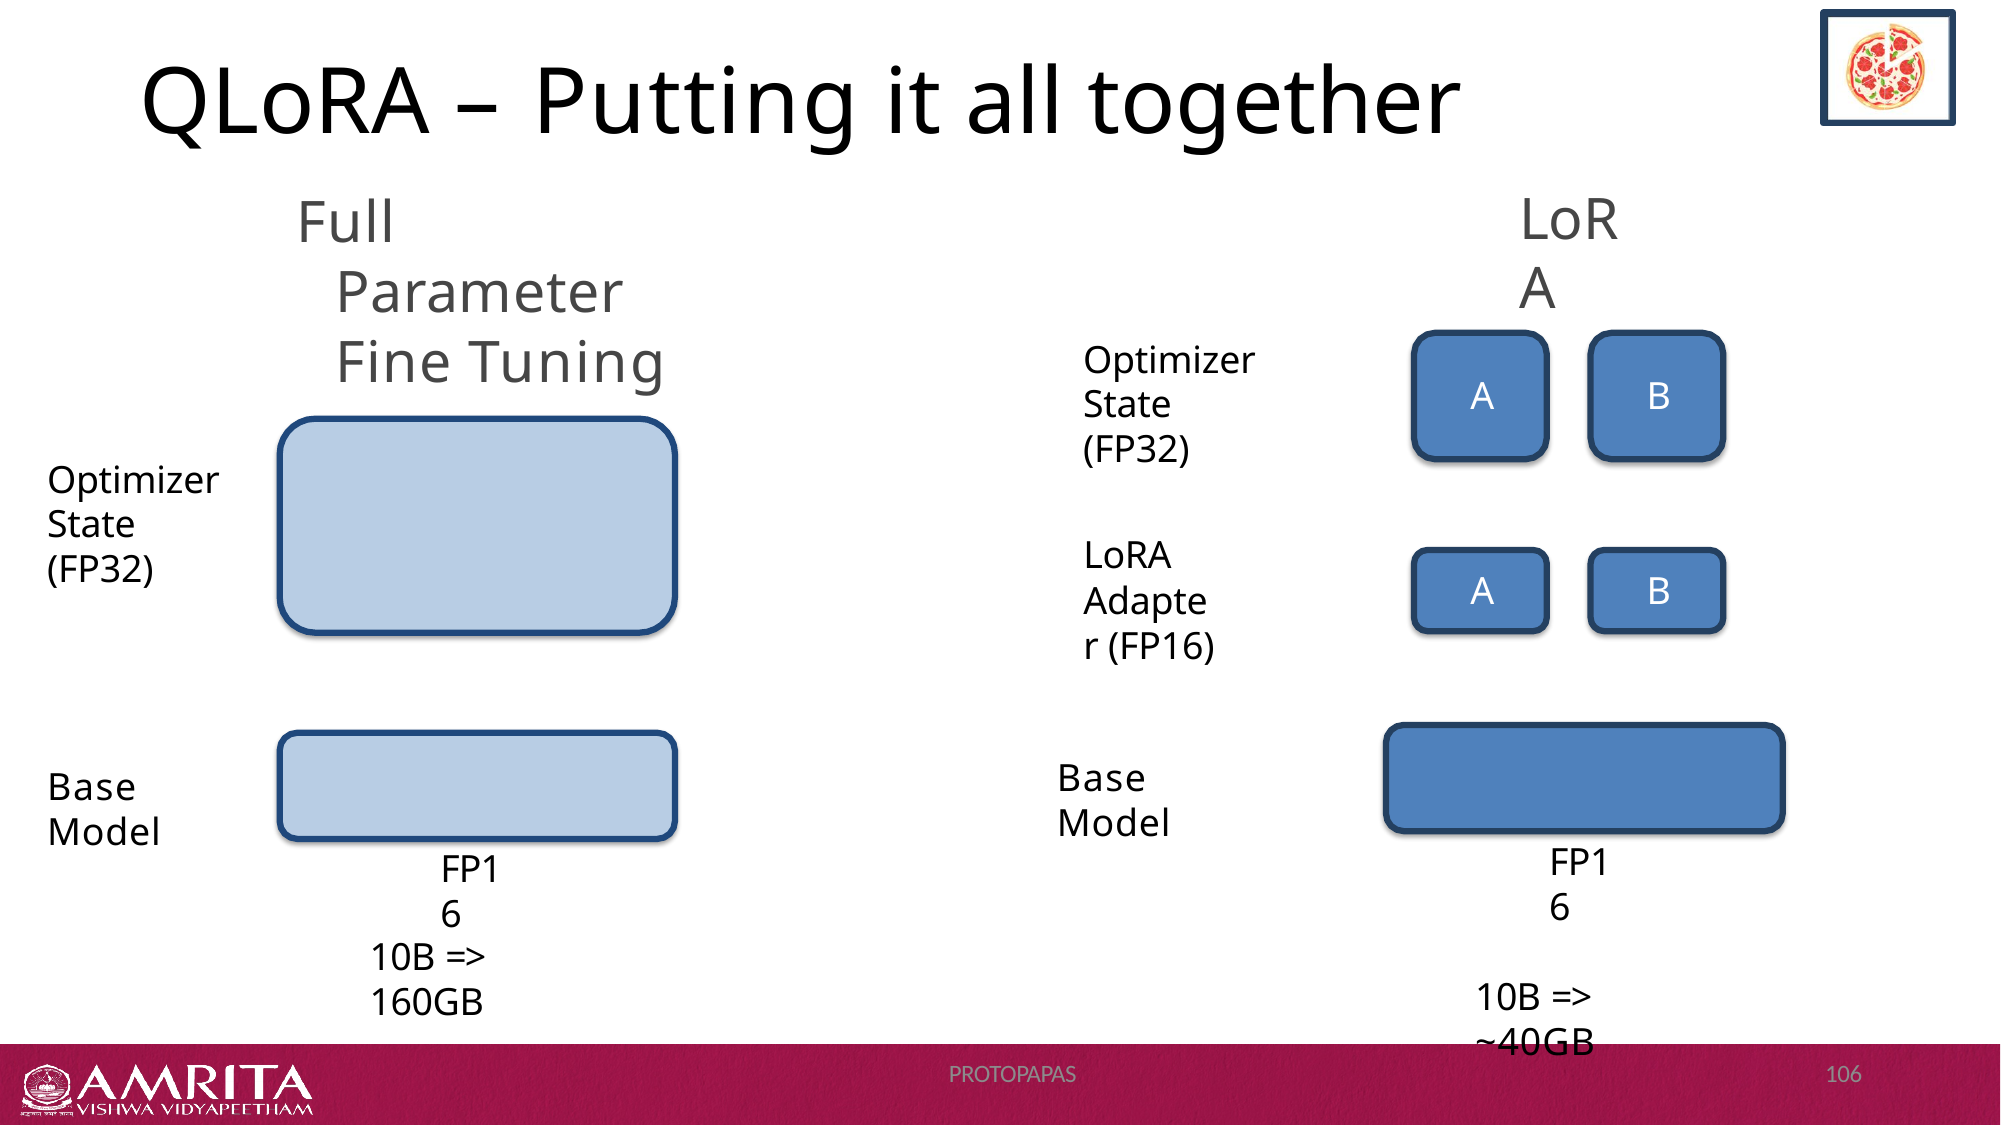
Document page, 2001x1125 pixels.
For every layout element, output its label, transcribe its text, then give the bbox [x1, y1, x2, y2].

picture [0, 1044, 2001, 1125]
text_box LoRA [1517, 179, 1653, 320]
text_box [1823, 12, 1954, 124]
title QLoRA – Putting it all together [137, 39, 1863, 152]
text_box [1578, 540, 1736, 648]
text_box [1578, 323, 1736, 475]
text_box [1401, 540, 1559, 648]
text_box Optimizer State (FP32) [44, 455, 221, 592]
text_box 10B => ~40GB [1473, 970, 1704, 1042]
text_box 10B => 160GB [367, 931, 593, 1024]
text_box FP16 [438, 854, 518, 936]
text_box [1373, 715, 1795, 846]
text_box Base Model [44, 761, 249, 854]
text_box FP16 [1547, 846, 1628, 928]
text_box Full Parameter Fine Tuning [294, 182, 695, 394]
text_box LoRA Adapter (FP16) [1081, 529, 1222, 668]
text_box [267, 409, 687, 648]
text_box Optimizer State (FP32) [1081, 335, 1257, 472]
slide_number 106 [1412, 1042, 1863, 1103]
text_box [1401, 323, 1559, 475]
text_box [267, 723, 687, 854]
footer Protopapas [662, 1042, 1338, 1103]
text_box Base Model [1054, 752, 1259, 845]
